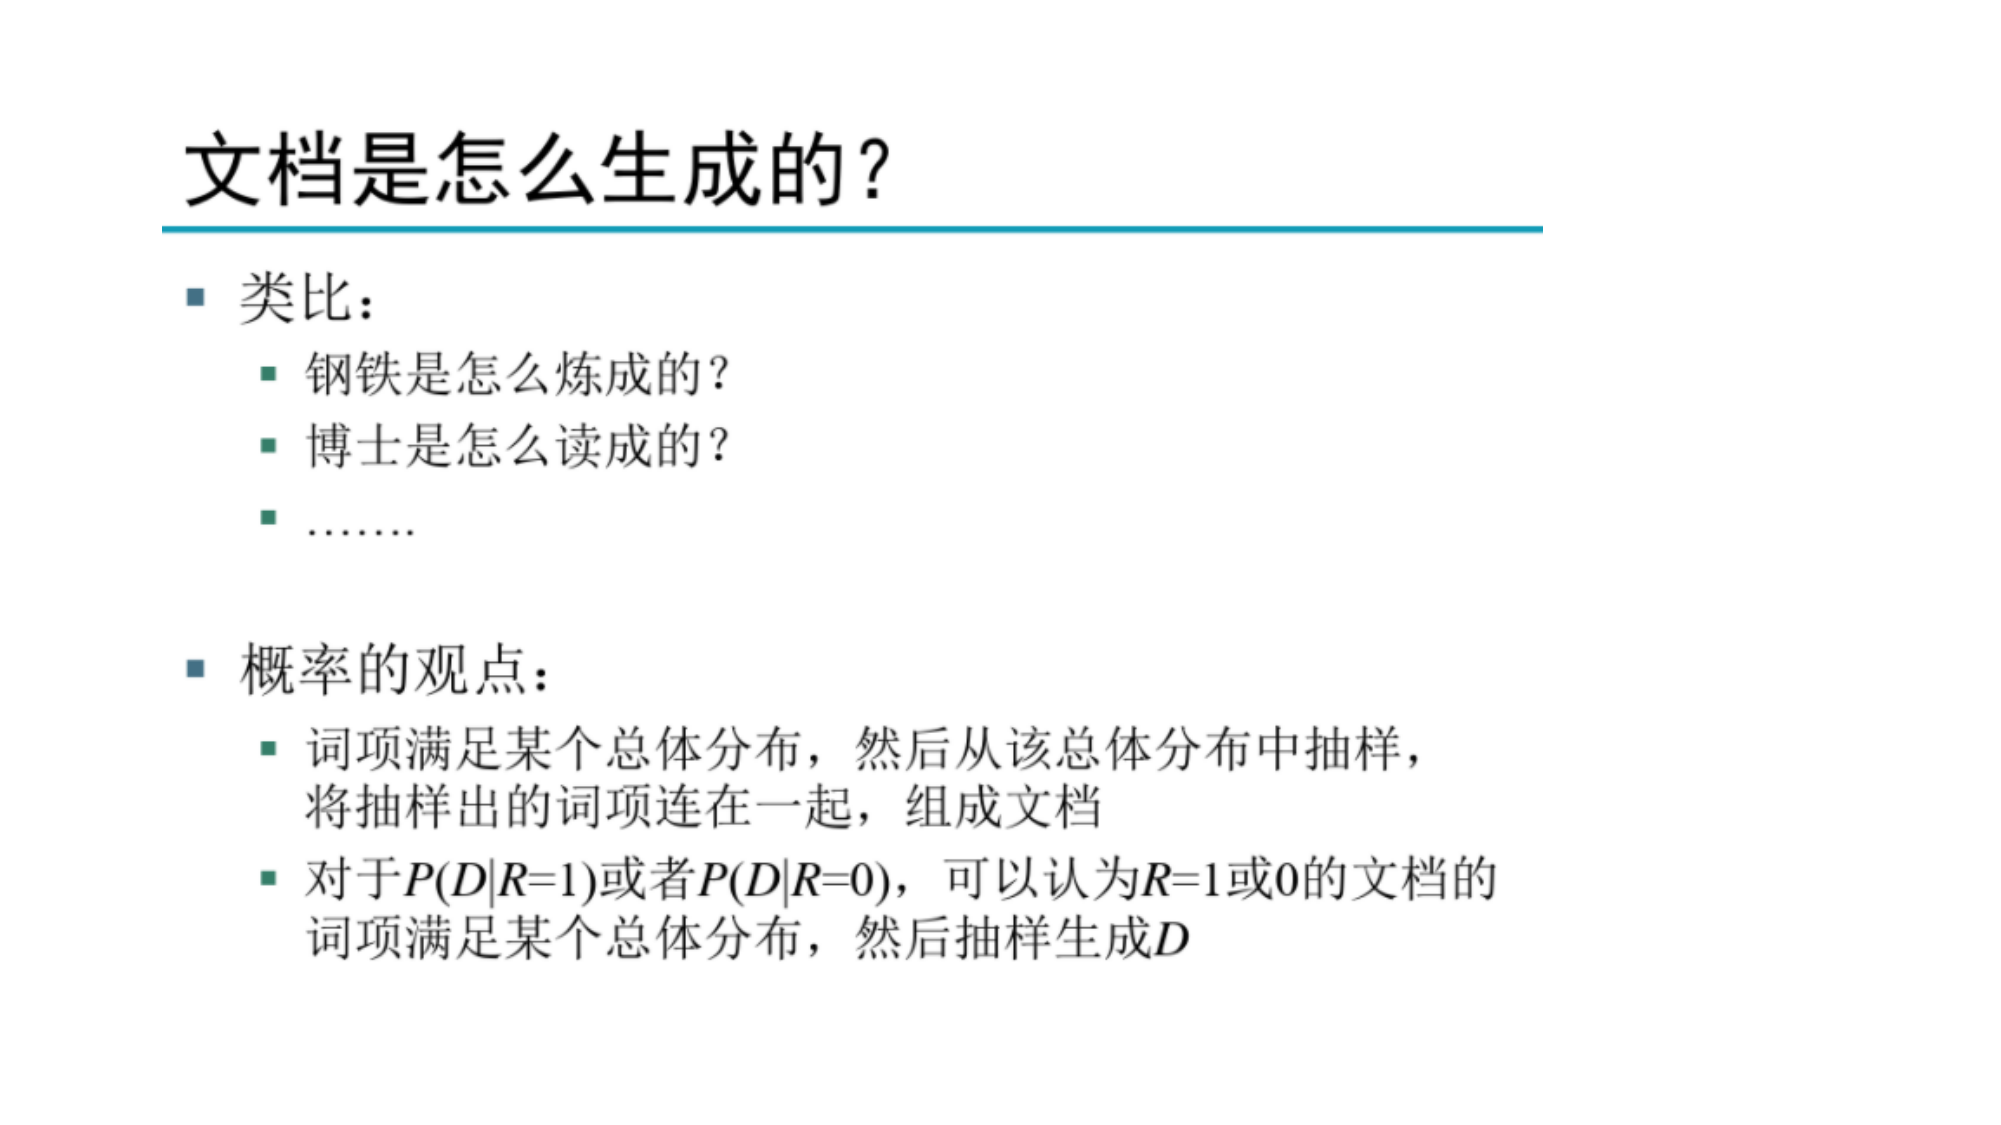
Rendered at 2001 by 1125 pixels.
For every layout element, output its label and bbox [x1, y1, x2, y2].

picture [162, 112, 1543, 988]
